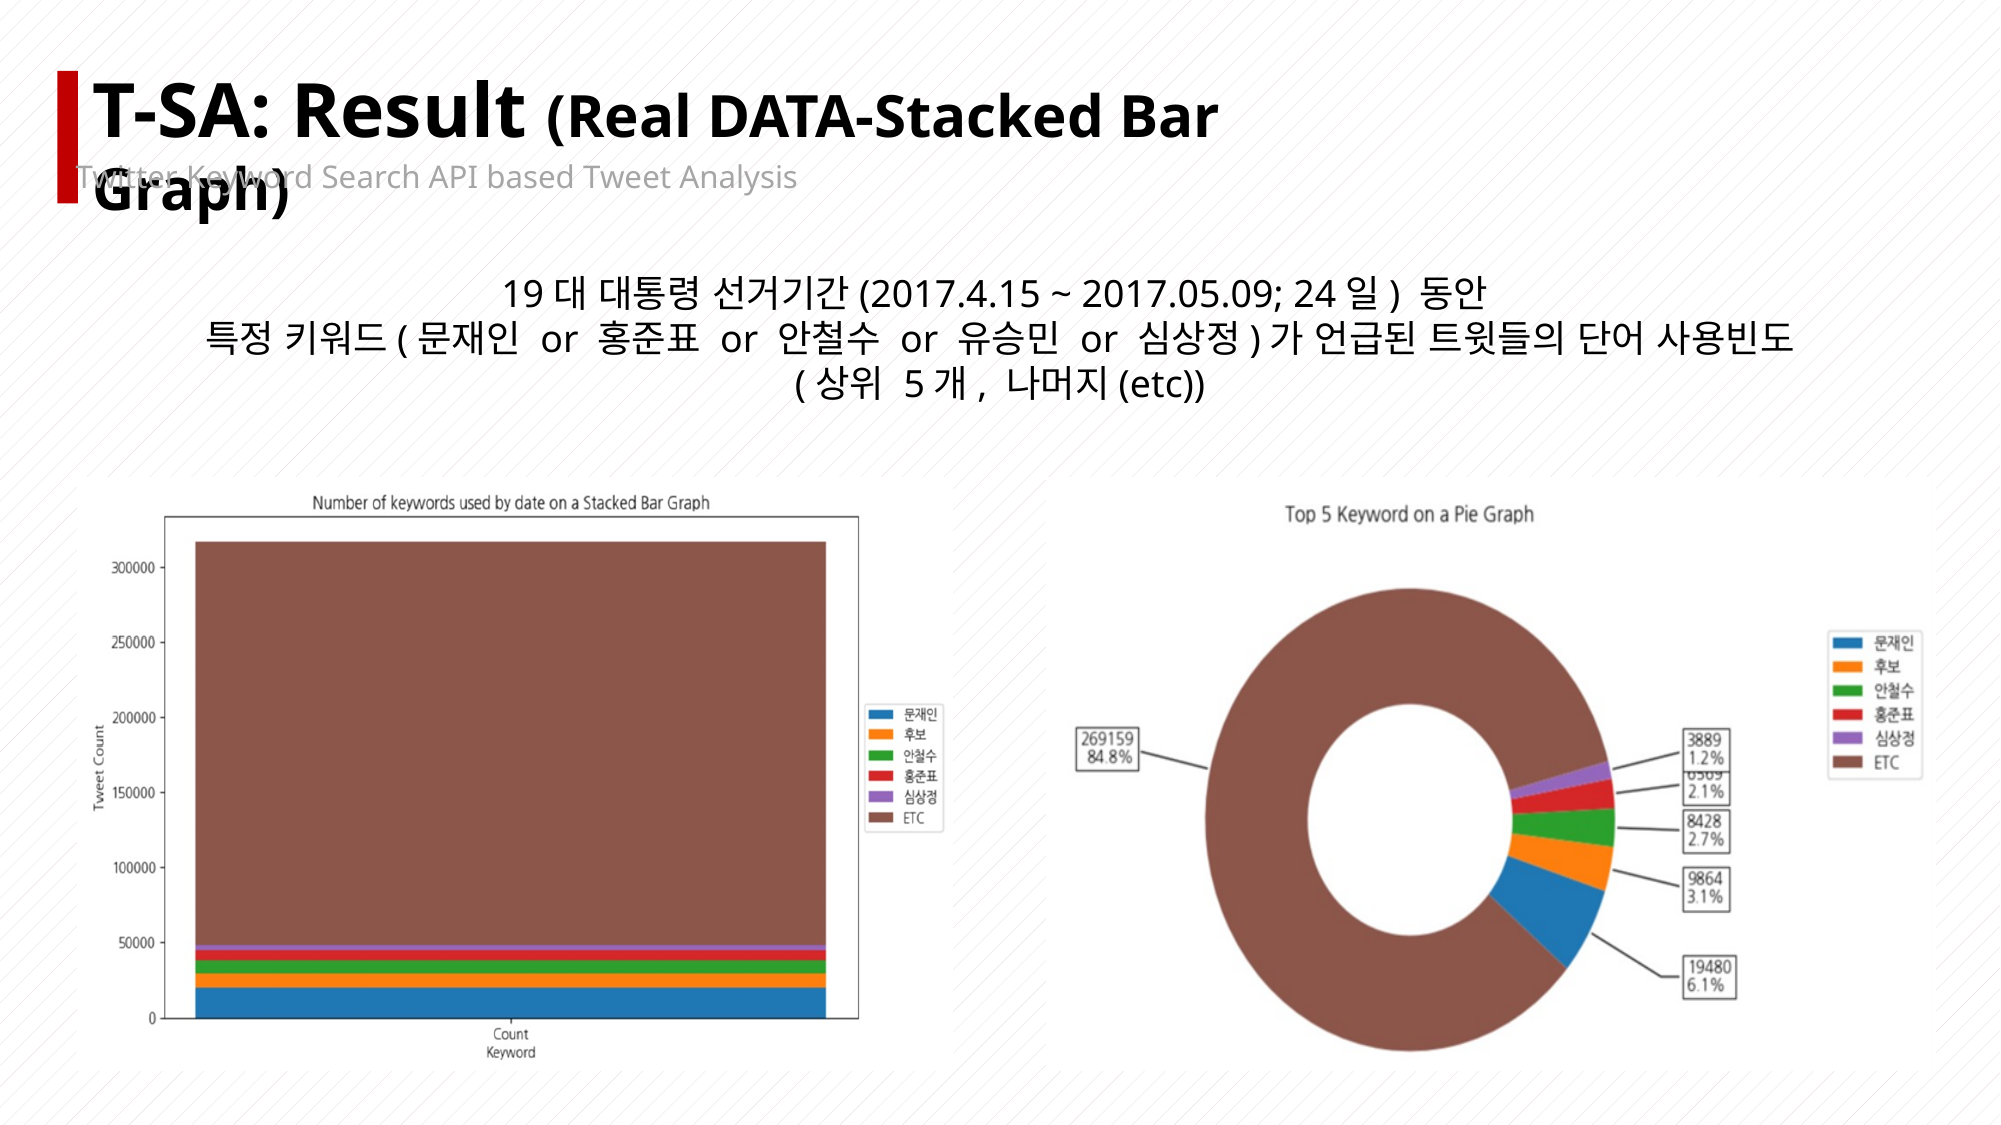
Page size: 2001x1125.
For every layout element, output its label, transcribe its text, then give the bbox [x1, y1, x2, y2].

text_box 19대 대통령 선거기간(2017.4.15 ~ 2017.05.09; 24일) 동안 특정 키워드(문재인 or 홍준표 or 안철수 or 유승민 or 심상정)가 언급된 트윗들의 단어 사용빈도 (상위 5개, 나머지(etc)) [0, 262, 2000, 413]
text_box [56, 70, 77, 204]
text_box Twitter Keyword Search API based Tweet Analysis [60, 150, 814, 203]
picture [1046, 477, 1936, 1071]
picture [77, 477, 953, 1071]
text_box T-SA: Result (Real DATA-Stacked Bar Graph) [77, 54, 1446, 230]
